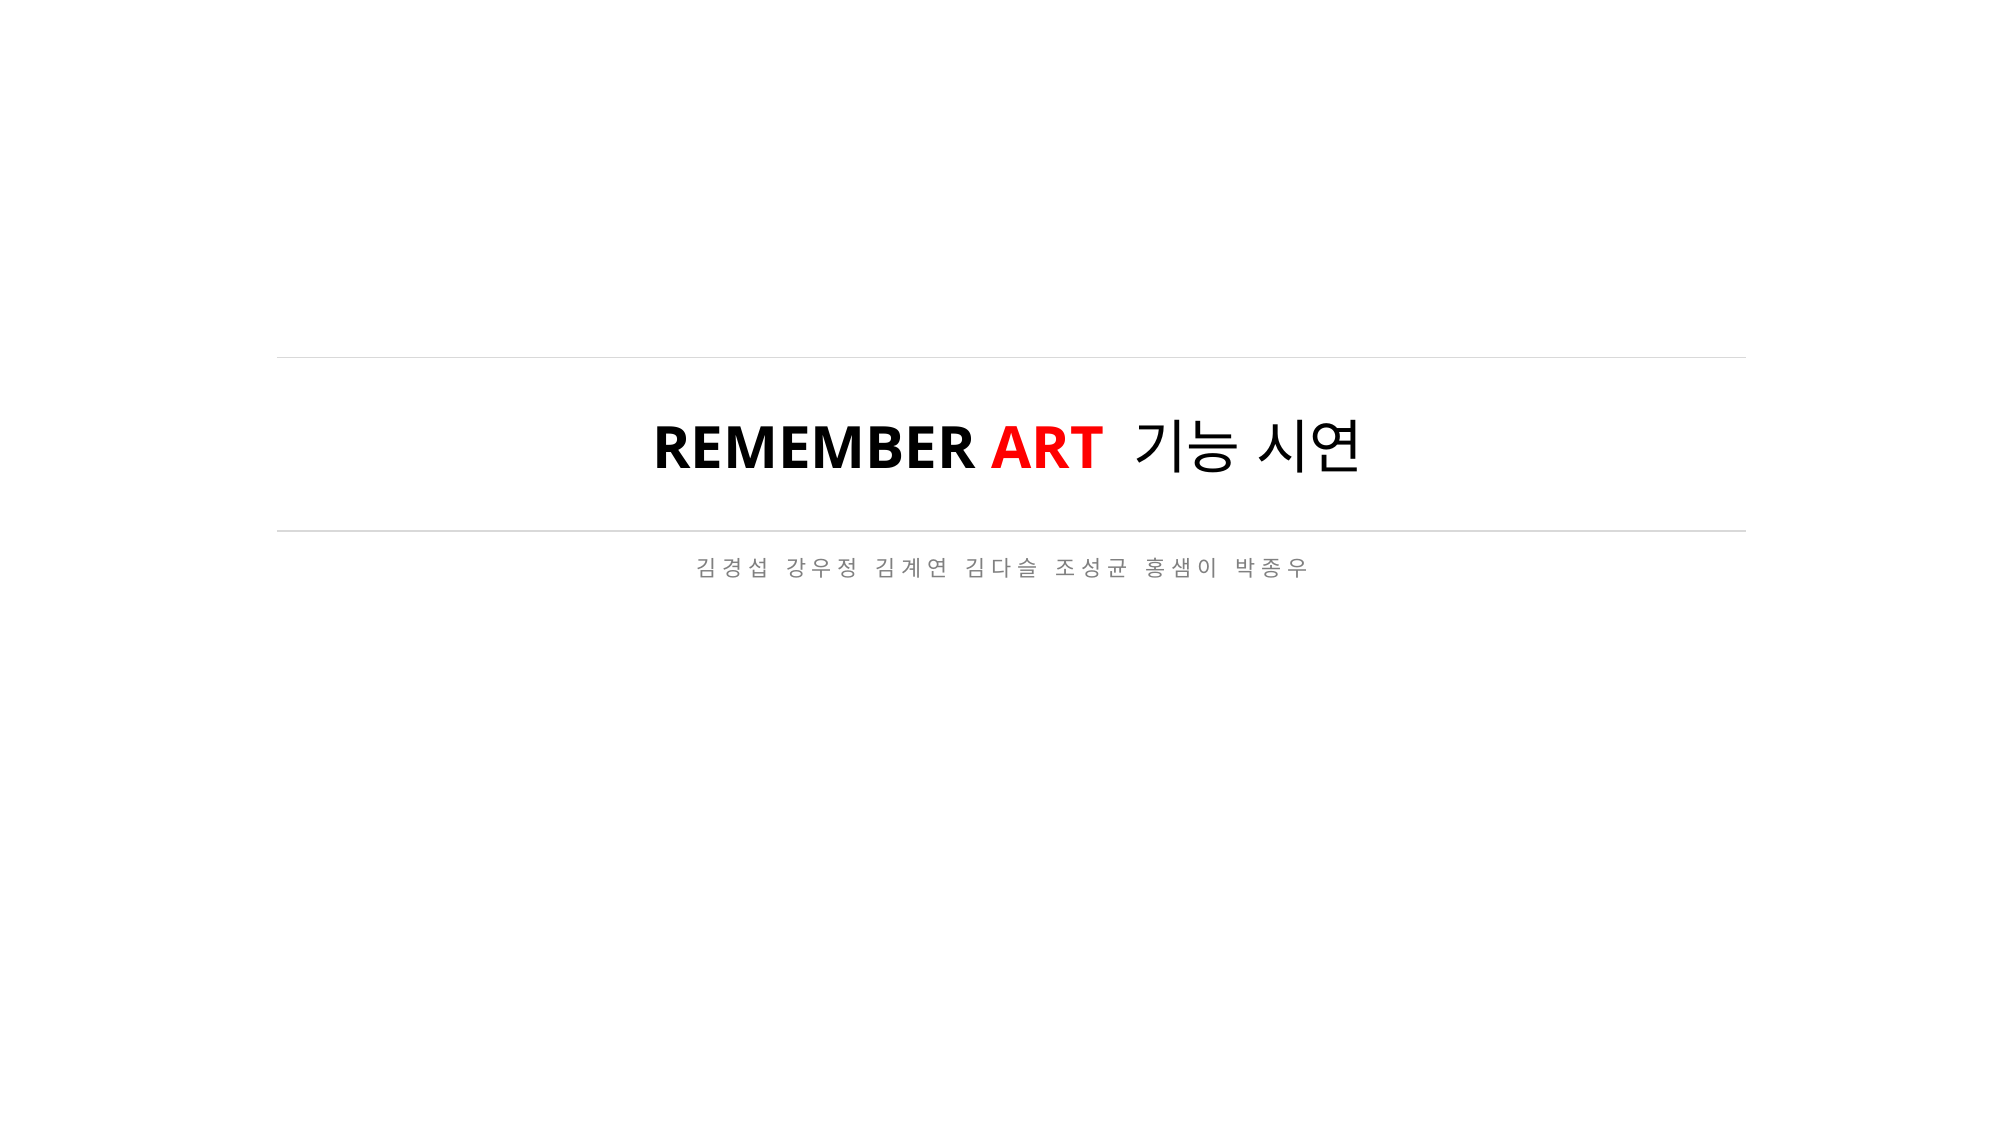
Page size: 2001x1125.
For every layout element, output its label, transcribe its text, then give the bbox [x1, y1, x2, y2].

title REMEMBER ART 기능 시연 [70, 375, 1945, 515]
list 김 경 섭 강 우 정 김 계 연 김 다 슬 조 성 균 홍 샘 이 박 종 우 [276, 546, 1746, 657]
